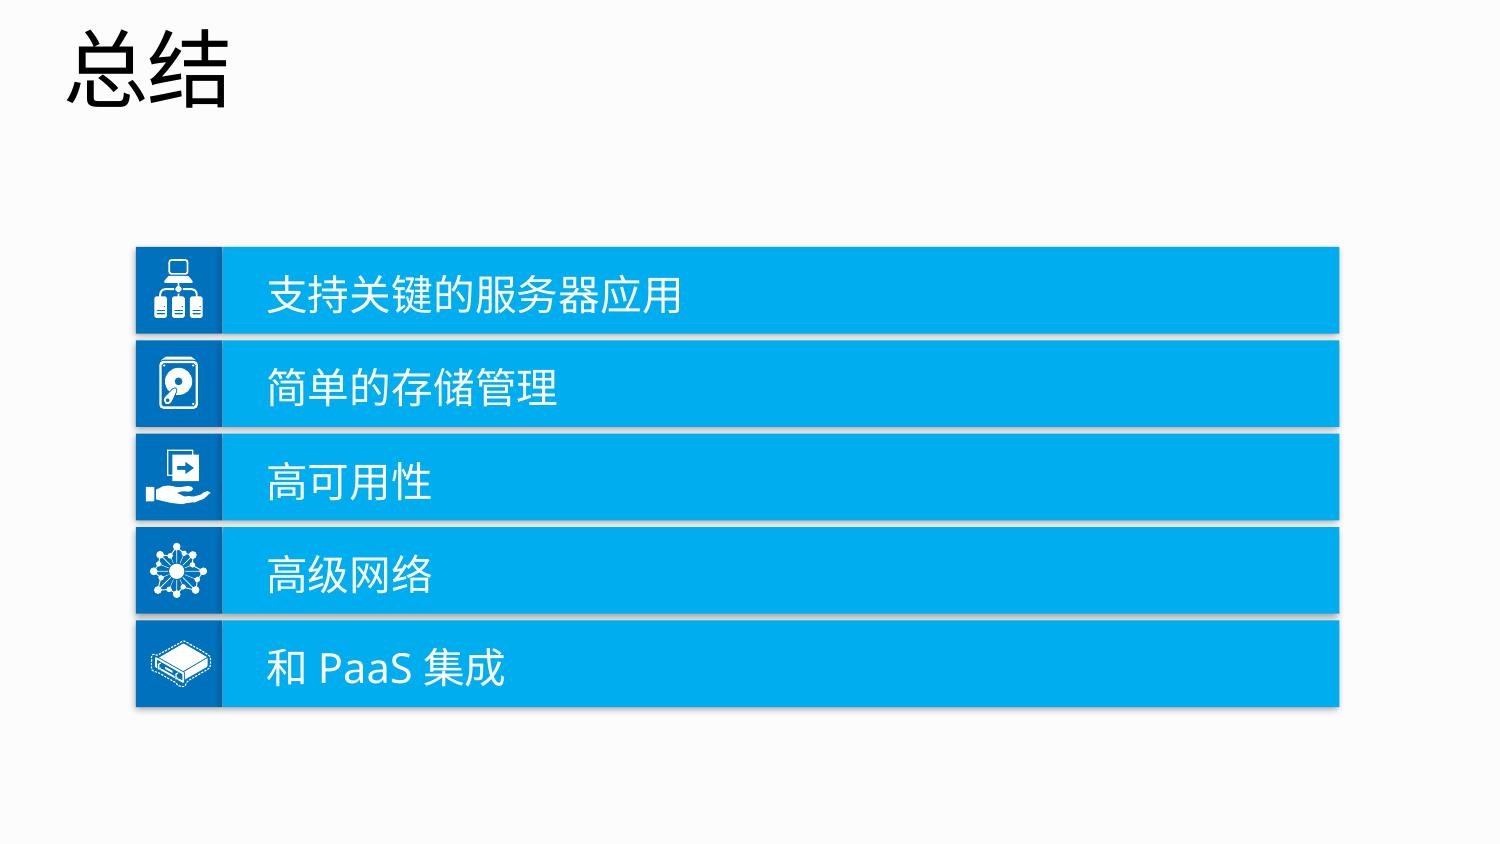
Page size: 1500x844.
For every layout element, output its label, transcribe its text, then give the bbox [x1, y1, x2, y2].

text_box 支持关键的服务器应用 [222, 246, 1340, 334]
title 总结 [63, 28, 1436, 122]
text_box [135, 620, 220, 708]
text_box [156, 485, 211, 505]
text_box 简单的存储管理 [222, 340, 1340, 428]
text_box 和PaaS集成 [222, 620, 1340, 708]
text_box 高可用性 [222, 433, 1340, 521]
text_box [149, 542, 208, 599]
text_box [150, 640, 212, 688]
text_box [154, 259, 203, 318]
text_box 高级网络 [222, 526, 1340, 614]
text_box [135, 433, 221, 521]
text_box [145, 486, 155, 502]
text_box [167, 449, 199, 482]
text_box [159, 356, 198, 409]
text_box [135, 340, 220, 428]
text_box [135, 526, 221, 614]
text_box [135, 246, 221, 334]
